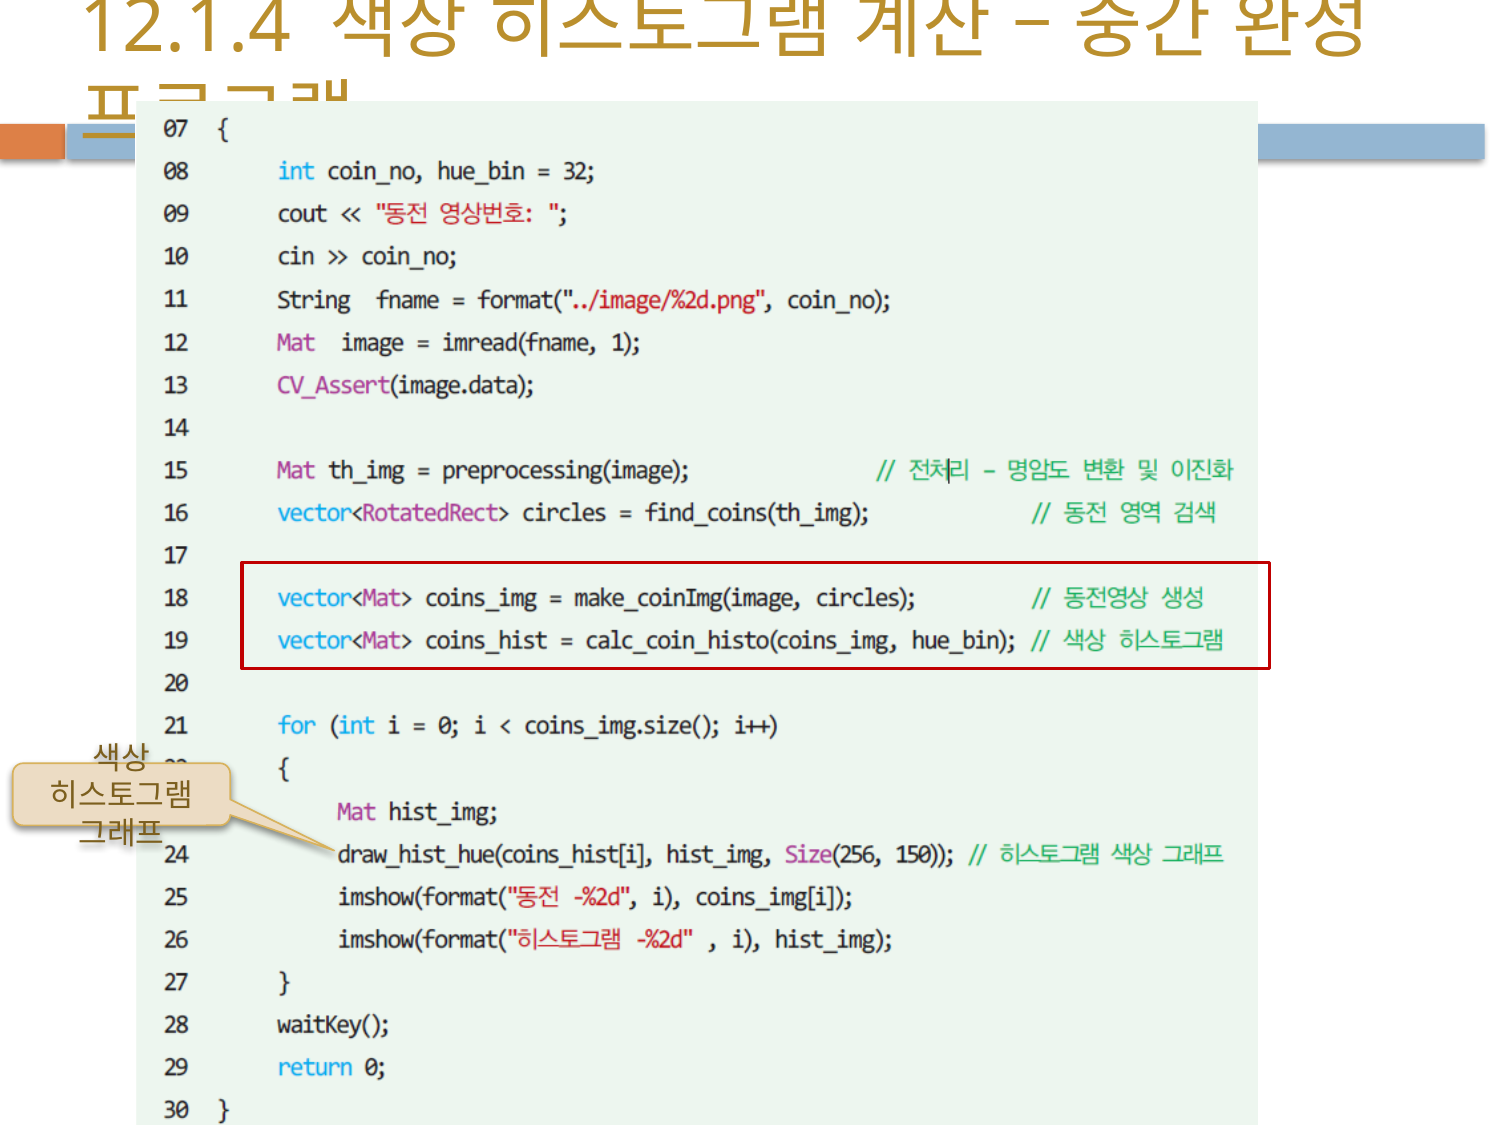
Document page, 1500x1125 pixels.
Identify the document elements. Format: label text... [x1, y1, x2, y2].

title 12.1.4 색상 히스토그램 계산 – 중간 완성 프로그램 [64, 7, 1471, 126]
picture [135, 101, 1259, 1125]
text_box [1263, 561, 1271, 670]
text_box 색상 히스토그램 그래프 [11, 762, 129, 827]
